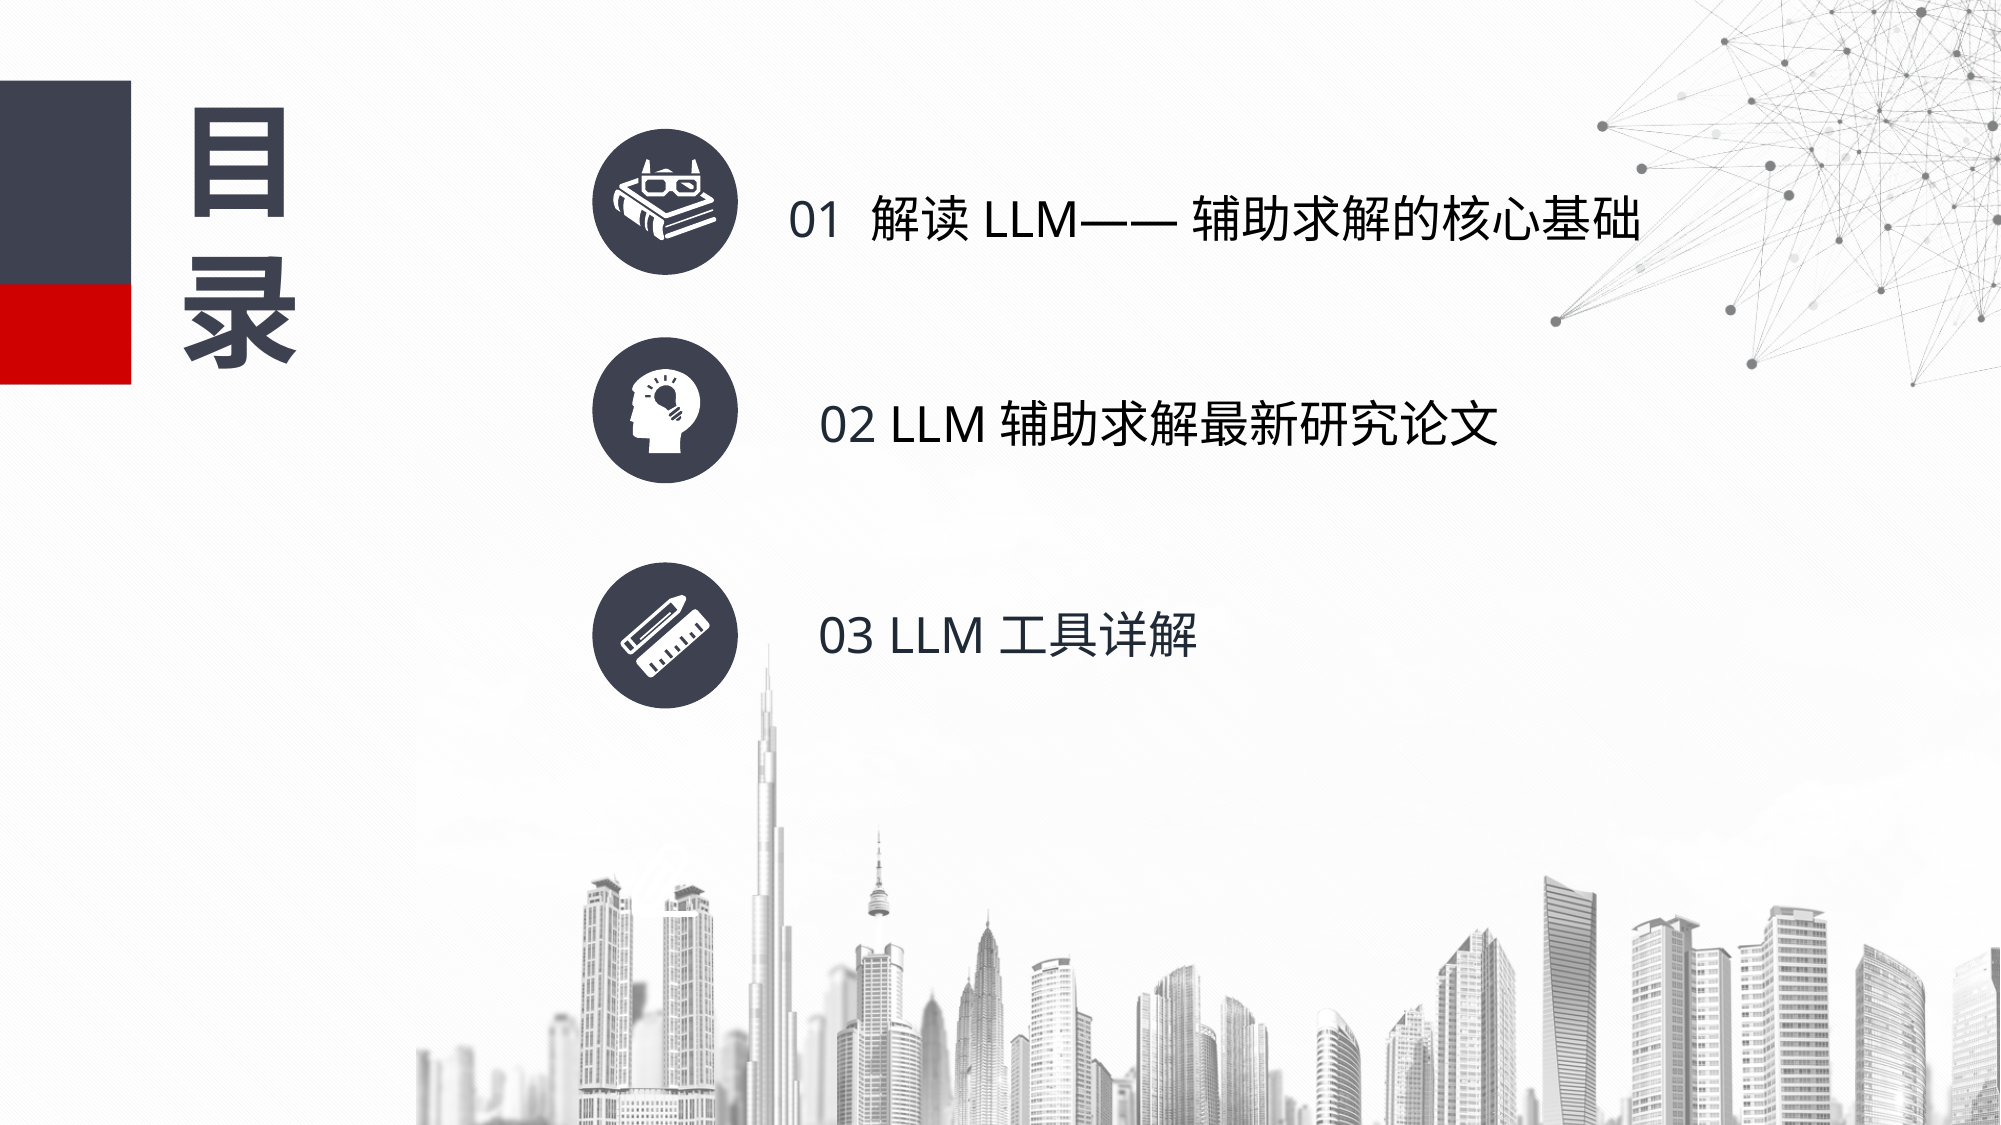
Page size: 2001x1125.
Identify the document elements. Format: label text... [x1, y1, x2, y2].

picture [416, 0, 2001, 1125]
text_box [592, 562, 1213, 709]
text_box 目录 [162, 75, 264, 390]
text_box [592, 128, 738, 275]
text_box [592, 337, 1516, 484]
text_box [0, 80, 132, 385]
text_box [620, 150, 1651, 301]
